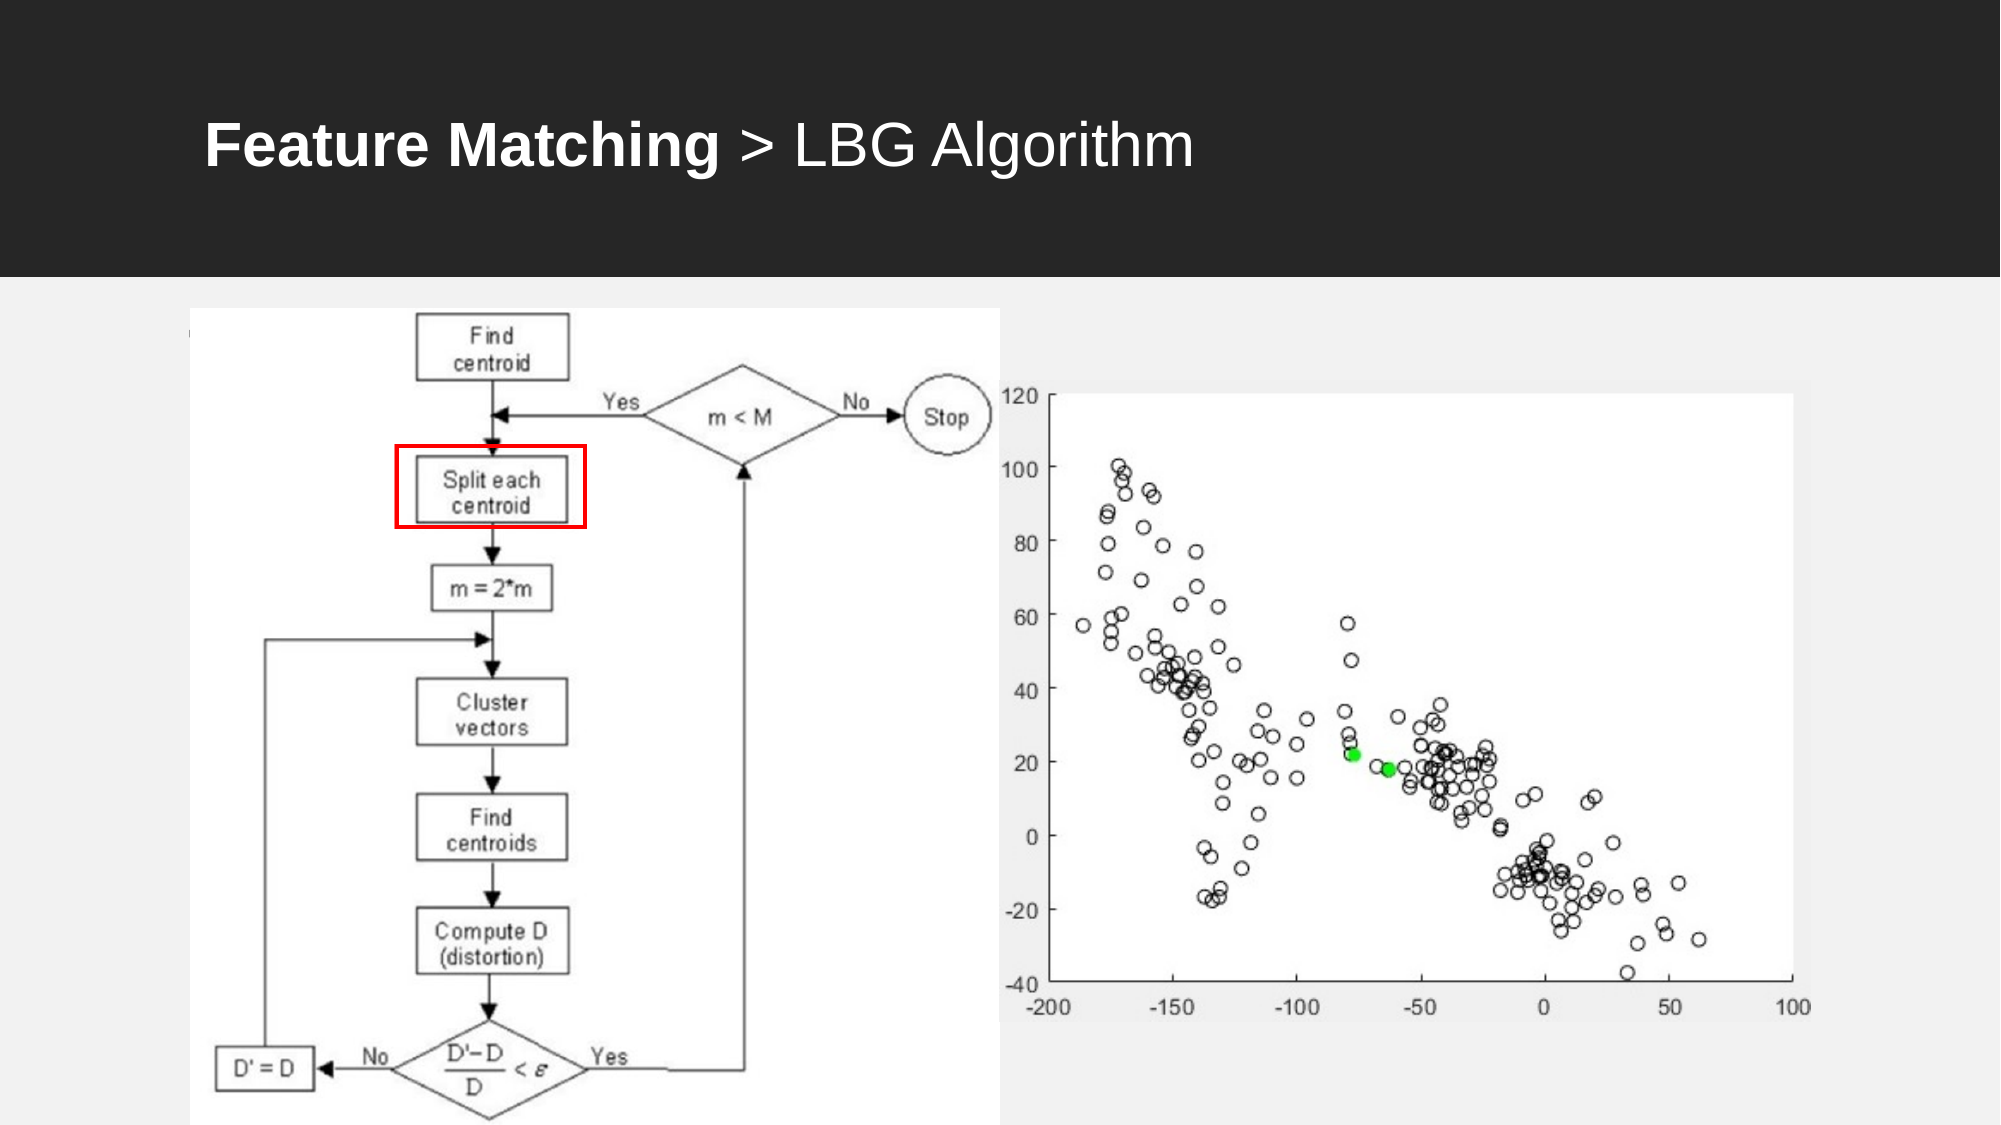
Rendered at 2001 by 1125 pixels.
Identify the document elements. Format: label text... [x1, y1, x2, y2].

text_box [0, 0, 2000, 276]
picture [999, 380, 1811, 1022]
text_box [0, 276, 2000, 1125]
title Feature Matching > LBG Algorithm [189, 104, 1921, 253]
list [190, 307, 1000, 1125]
